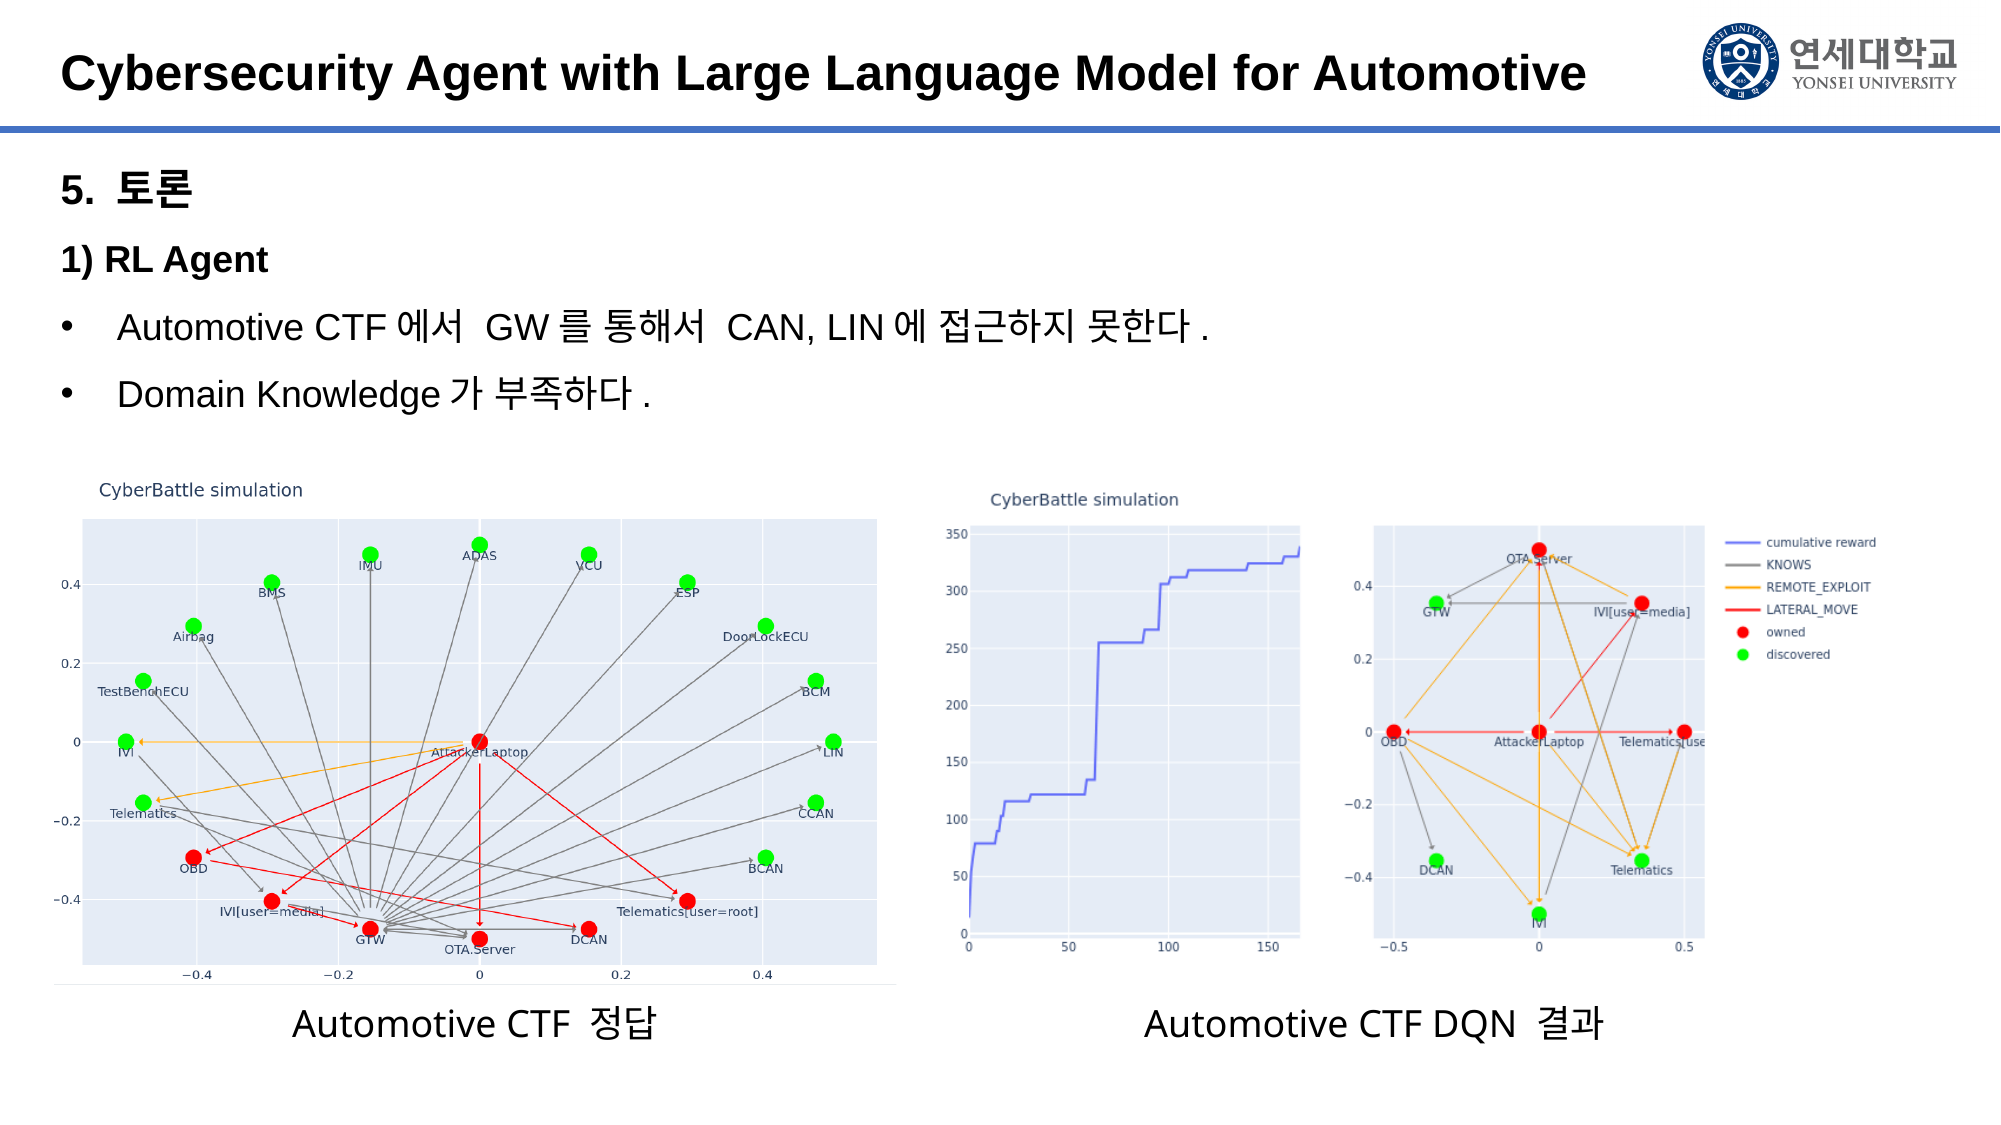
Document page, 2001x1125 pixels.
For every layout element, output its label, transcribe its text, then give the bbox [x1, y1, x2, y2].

picture [1686, 0, 1986, 125]
text_box Cybersecurity Agent with Large Language Model for Automotive [45, 32, 1680, 108]
text_box 5. 토론 1) RL Agent Automotive CTF에서 GW를 통해서 CAN, LIN에 접근하지 못한다. Domain Knowledge가 부족하다. [45, 129, 1952, 1122]
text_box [54, 475, 897, 1054]
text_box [928, 475, 1919, 1054]
